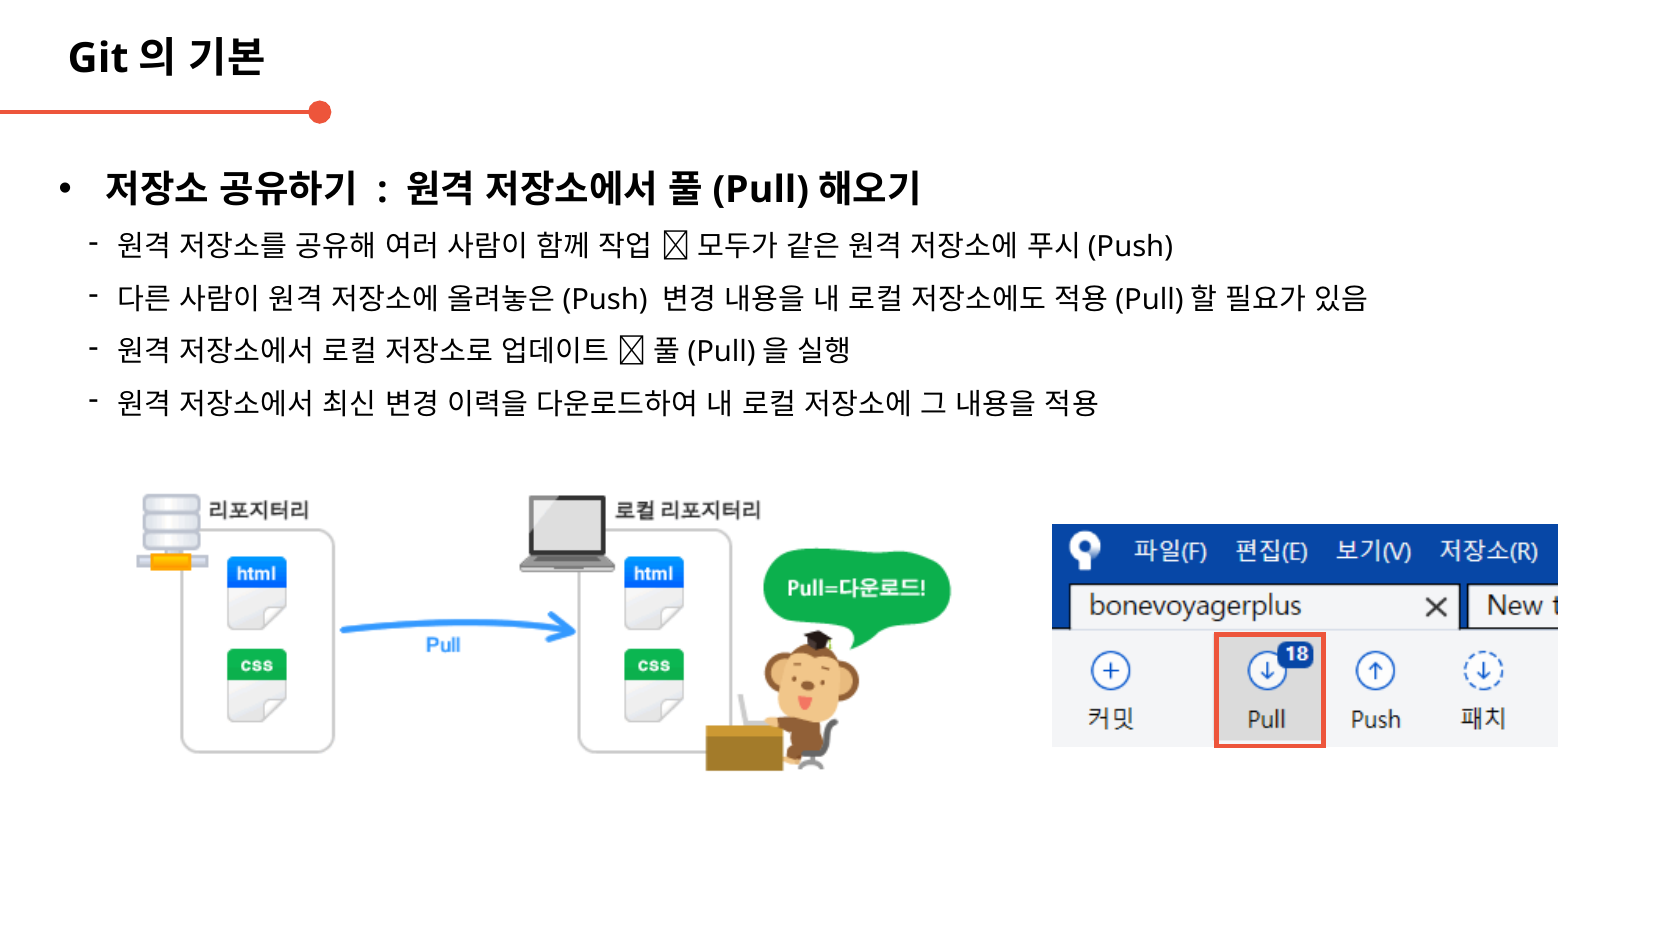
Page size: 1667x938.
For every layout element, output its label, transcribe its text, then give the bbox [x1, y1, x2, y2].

text_box Git의 기본 [52, 23, 964, 88]
text_box 저장소 공유하기 : 원격 저장소에서 풀(Pull)해오기 원격 저장소를 공유해 여러 사람이 함께 작업  모두가 같은 원격 저장소에 푸시(Push) 다른 사람이 원격 저장소에 올려놓은(Push) 변경 내용을 내 로컬 저장소에도 적용(Pull)할 필요가 있음 원격 저장소에서 로컬 저장소로 업데이트  풀(Pull)을 실행 원격 저장소에서 최신 변경 이력을 다운로드하여 내 로컬 저장소에 그 내용을 적용 [43, 135, 1624, 428]
picture [1052, 524, 1558, 747]
picture [118, 477, 964, 794]
